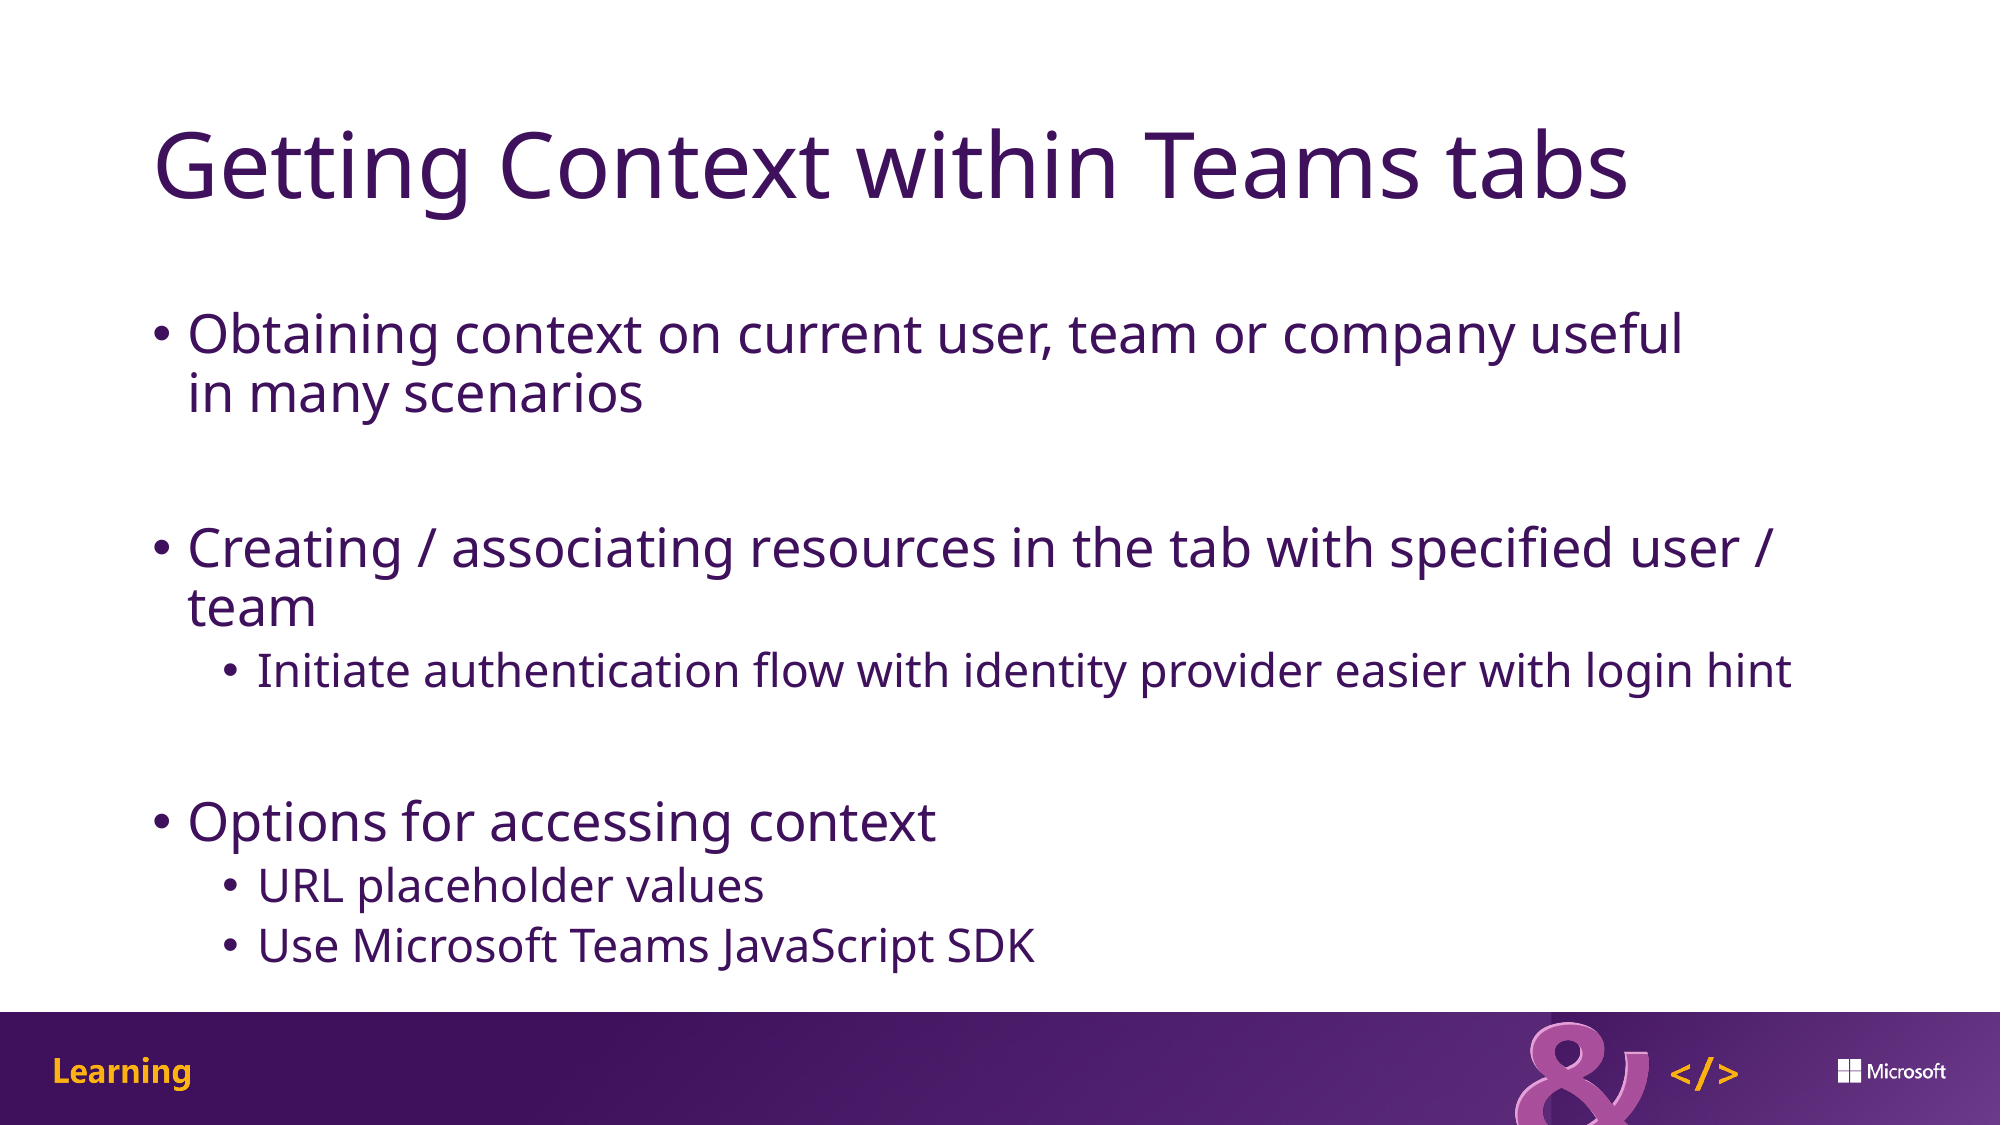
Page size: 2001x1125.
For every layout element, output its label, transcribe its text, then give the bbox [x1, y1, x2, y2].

picture [0, 1012, 2000, 1125]
list Obtaining context on current user, team or company useful in many scenarios Creating / associating resources in the tab with specified user / team Initiate authentication flow with identity provider easier with login hint Options for accessing context URL placeholder values Use Microsoft Teams JavaScript SDK [137, 299, 1863, 990]
title Getting Context within Teams tabs [137, 59, 1863, 278]
